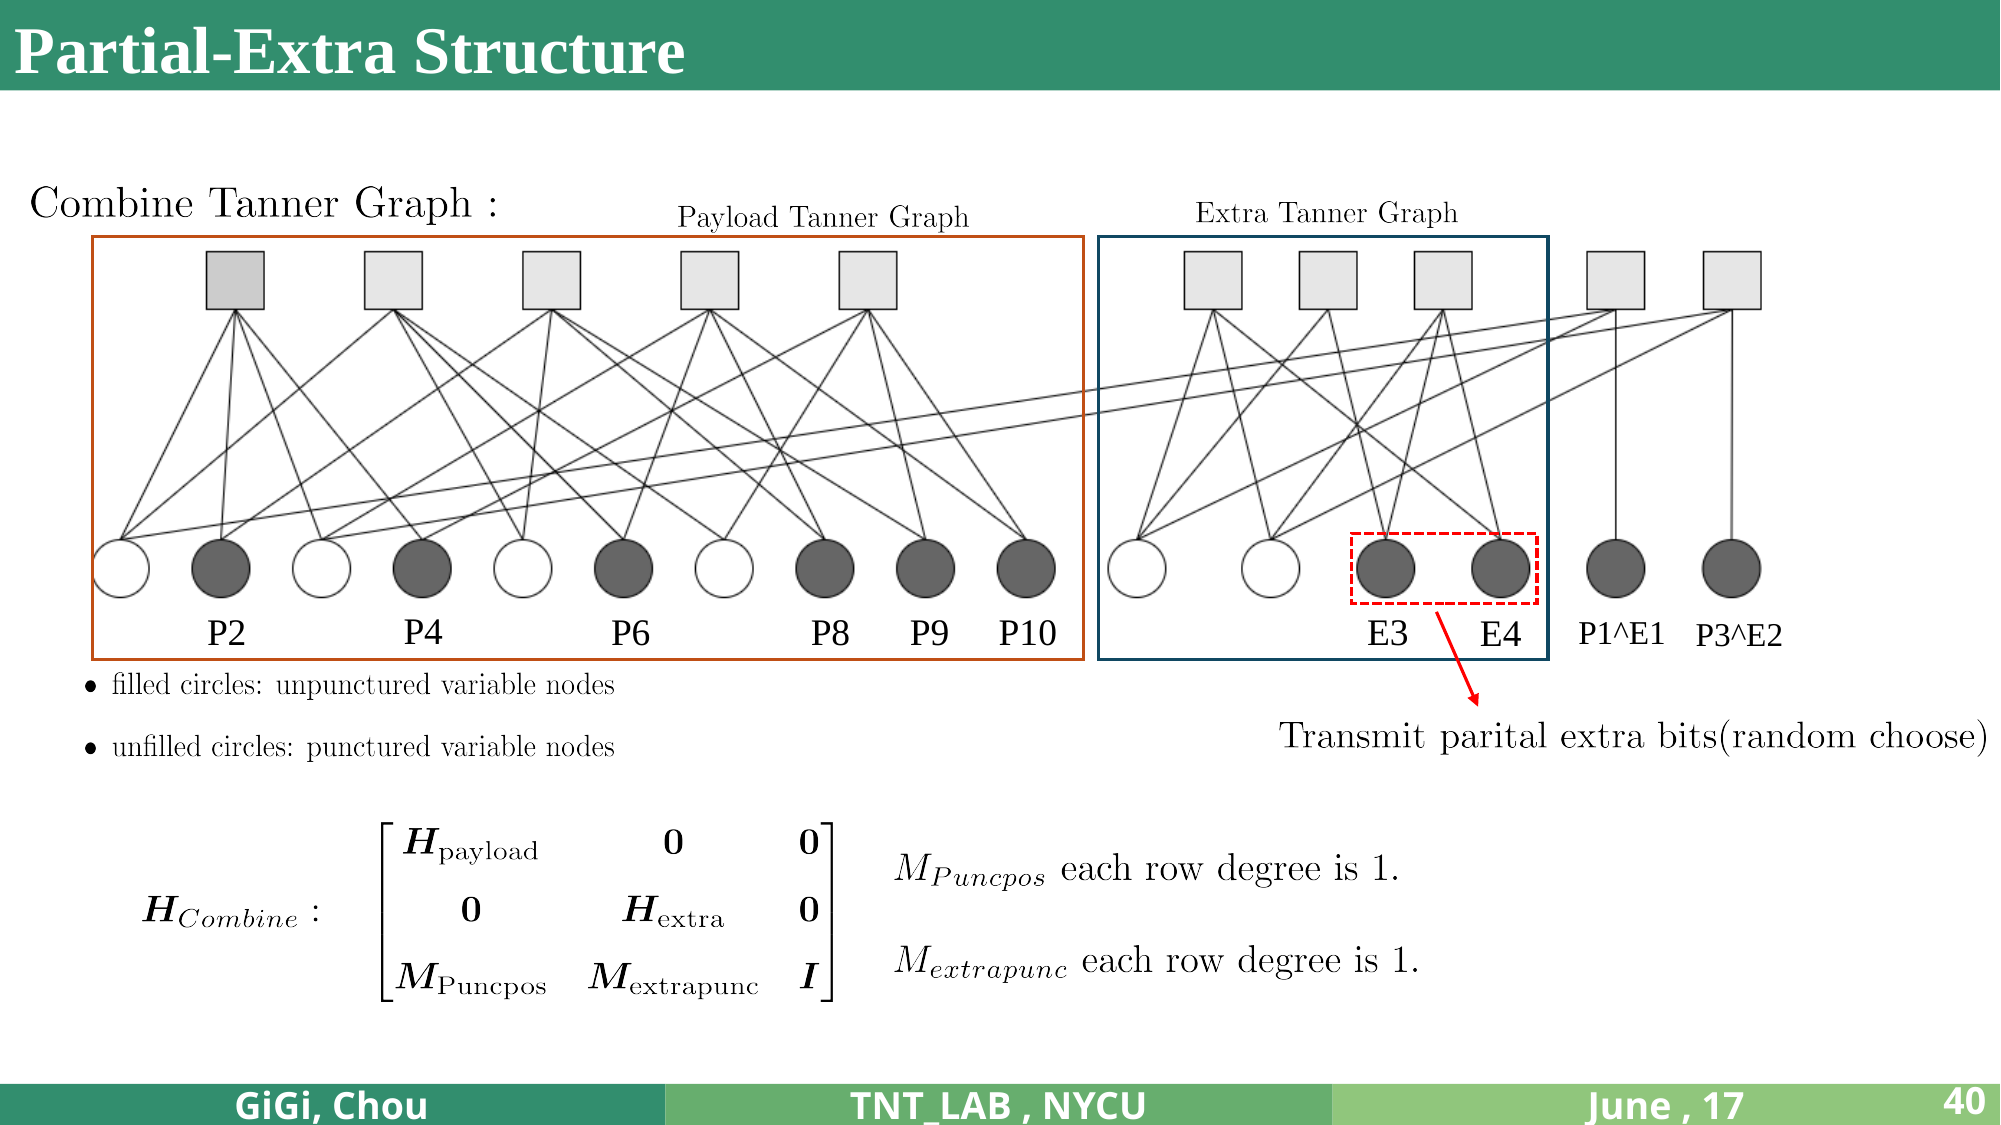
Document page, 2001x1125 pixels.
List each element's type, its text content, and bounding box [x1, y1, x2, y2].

text_box P1^E1 [1563, 616, 1680, 659]
picture [1279, 718, 1986, 758]
picture [142, 821, 834, 1003]
text_box [1479, 616, 1550, 661]
picture [1196, 200, 1458, 228]
slide_number 40 [1551, 1083, 2000, 1121]
text_box [91, 616, 1085, 661]
picture [677, 205, 969, 233]
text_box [1435, 611, 1479, 708]
picture [30, 186, 496, 226]
text_box [1097, 616, 1435, 661]
picture [894, 853, 1397, 891]
picture [85, 672, 615, 762]
picture [893, 944, 1418, 983]
text_box Partial-Extra Structure [0, 0, 1746, 95]
text_box P3^E2 [1680, 605, 1799, 661]
picture [90, 234, 1763, 616]
